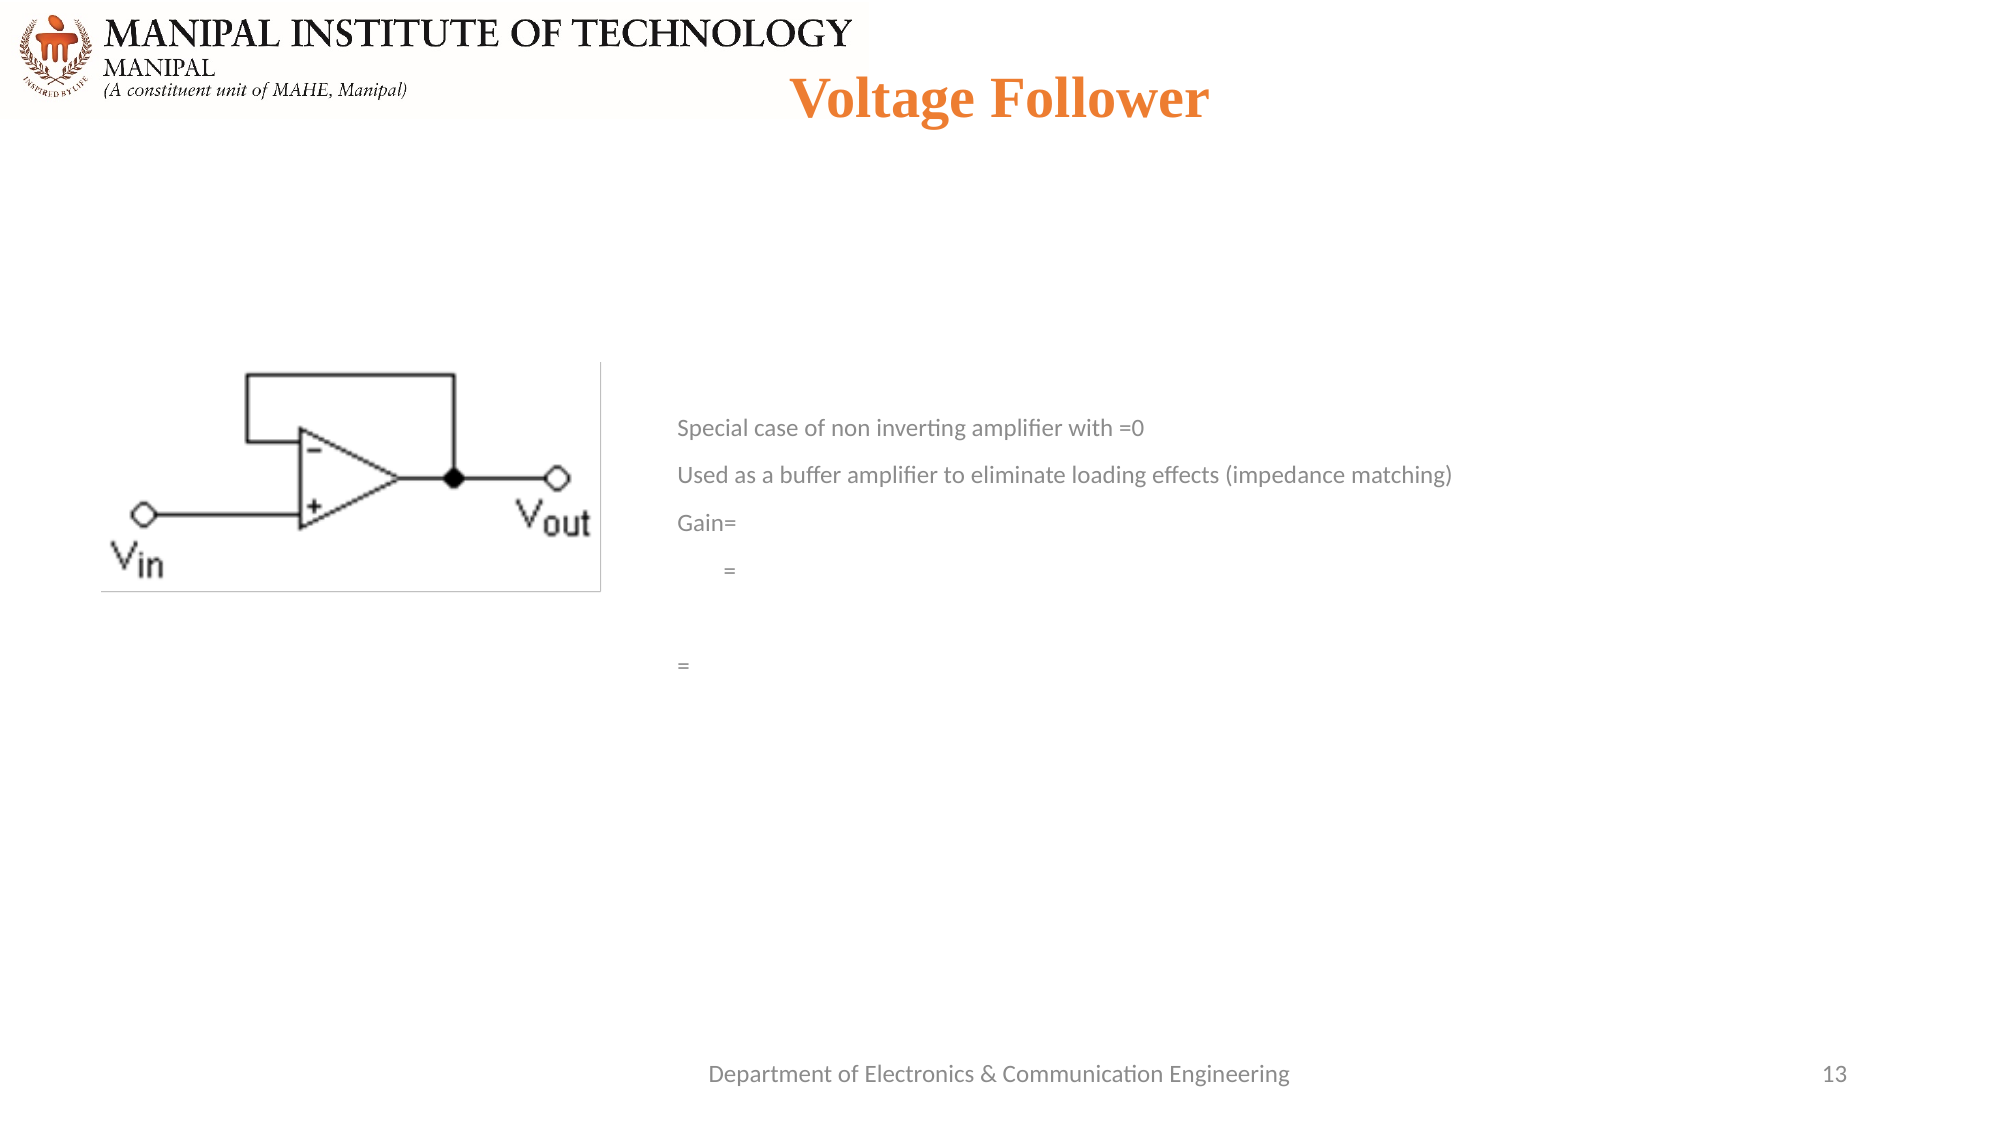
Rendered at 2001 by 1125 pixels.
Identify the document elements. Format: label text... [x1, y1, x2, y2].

title Voltage Follower [137, 59, 1863, 278]
slide_number 13 [1412, 1042, 1863, 1103]
footer Department of Electronics & Communication Engineering [662, 1042, 1338, 1103]
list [101, 362, 603, 596]
picture [0, 2, 869, 119]
